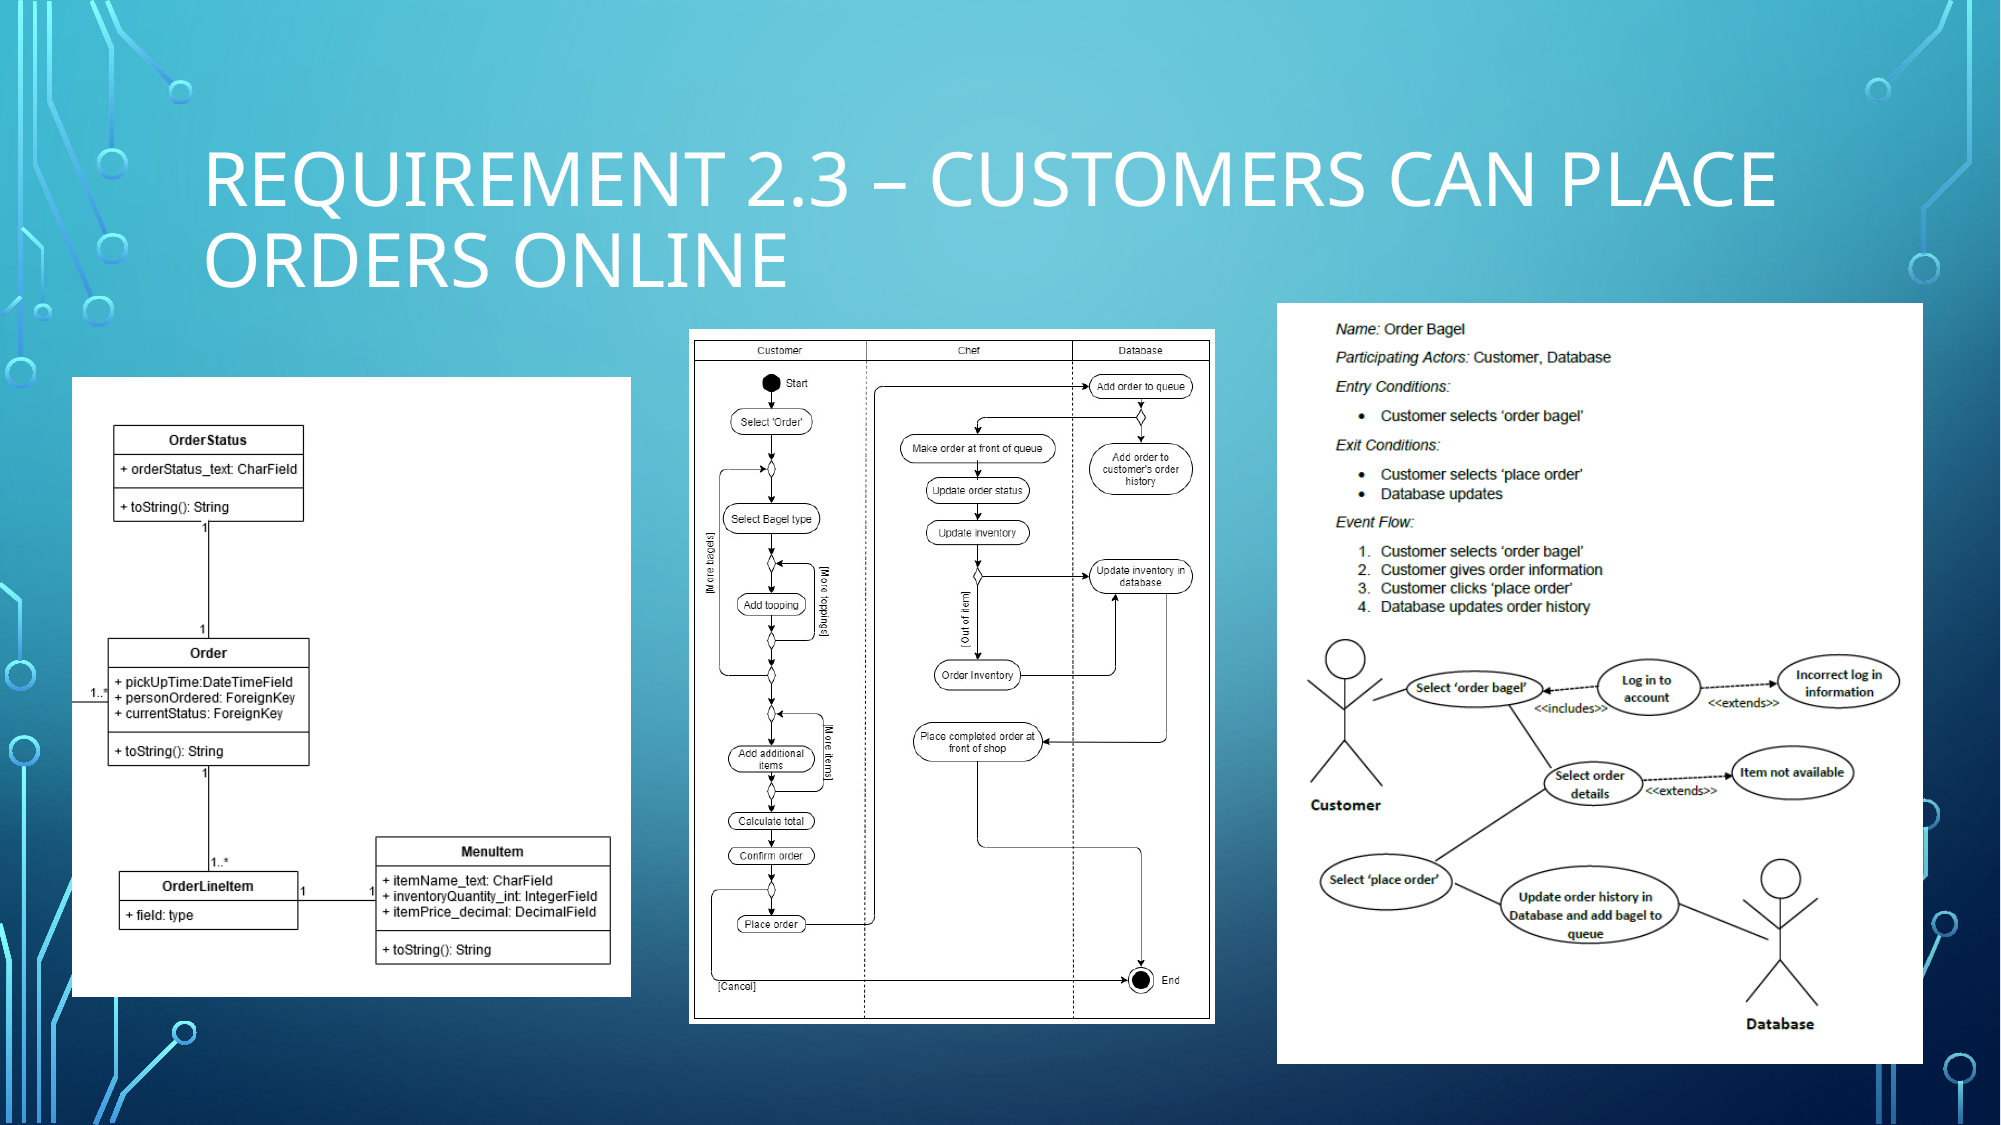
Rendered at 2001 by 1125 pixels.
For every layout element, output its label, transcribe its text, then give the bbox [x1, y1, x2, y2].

title Requirement 2.3 – Customers can Place Orders Online [187, 101, 1813, 344]
picture [1277, 302, 1923, 1065]
picture [689, 329, 1215, 1024]
picture [72, 377, 631, 997]
